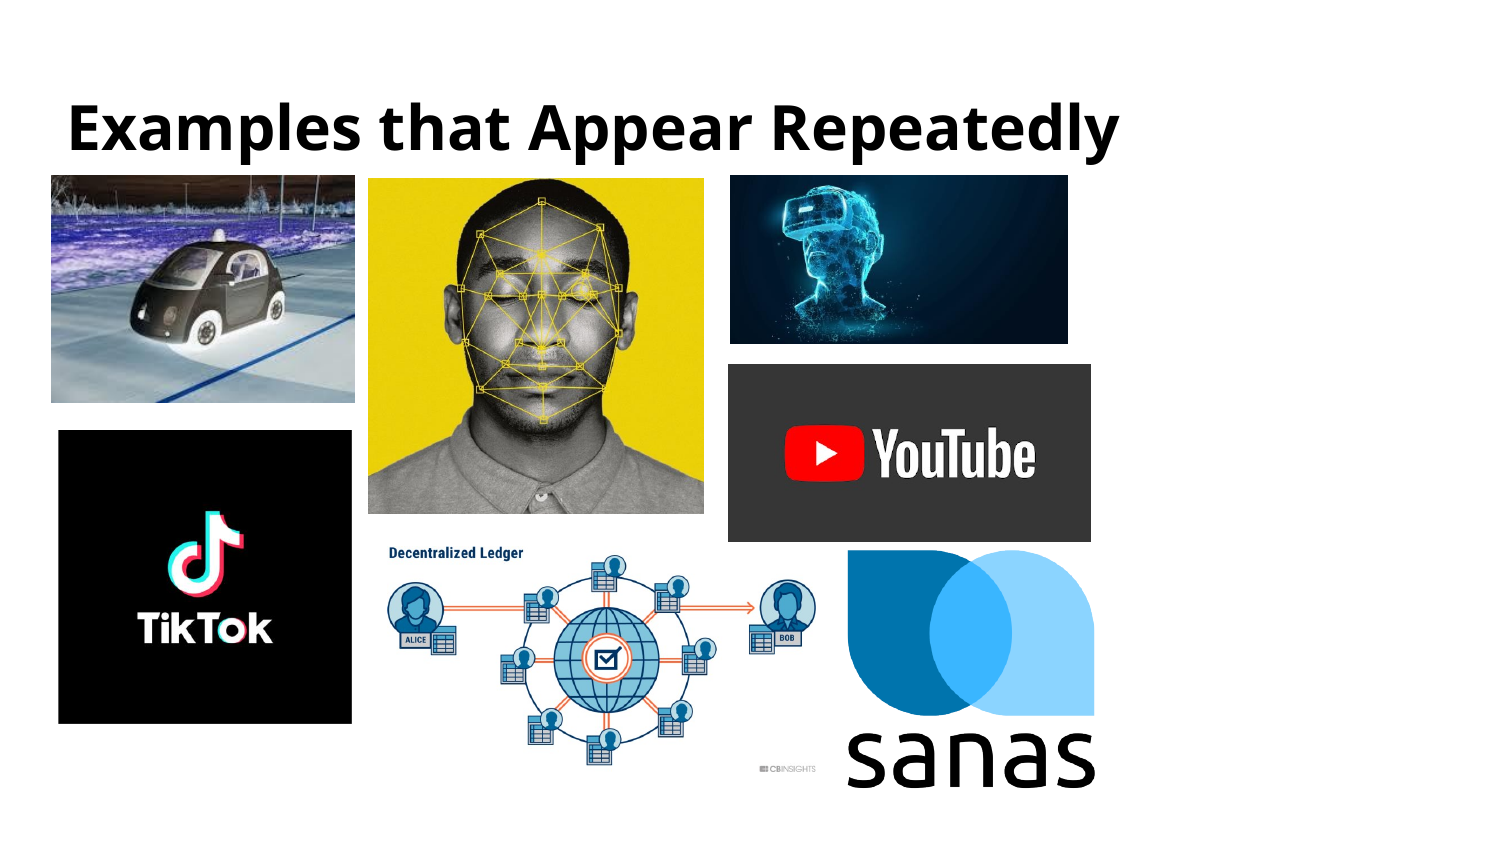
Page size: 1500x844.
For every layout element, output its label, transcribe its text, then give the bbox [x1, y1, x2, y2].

title Examples that Appear Repeatedly [51, 72, 1449, 176]
picture [57, 430, 352, 725]
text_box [387, 364, 1103, 799]
picture [729, 174, 1068, 345]
picture [367, 178, 704, 514]
picture [50, 174, 355, 403]
